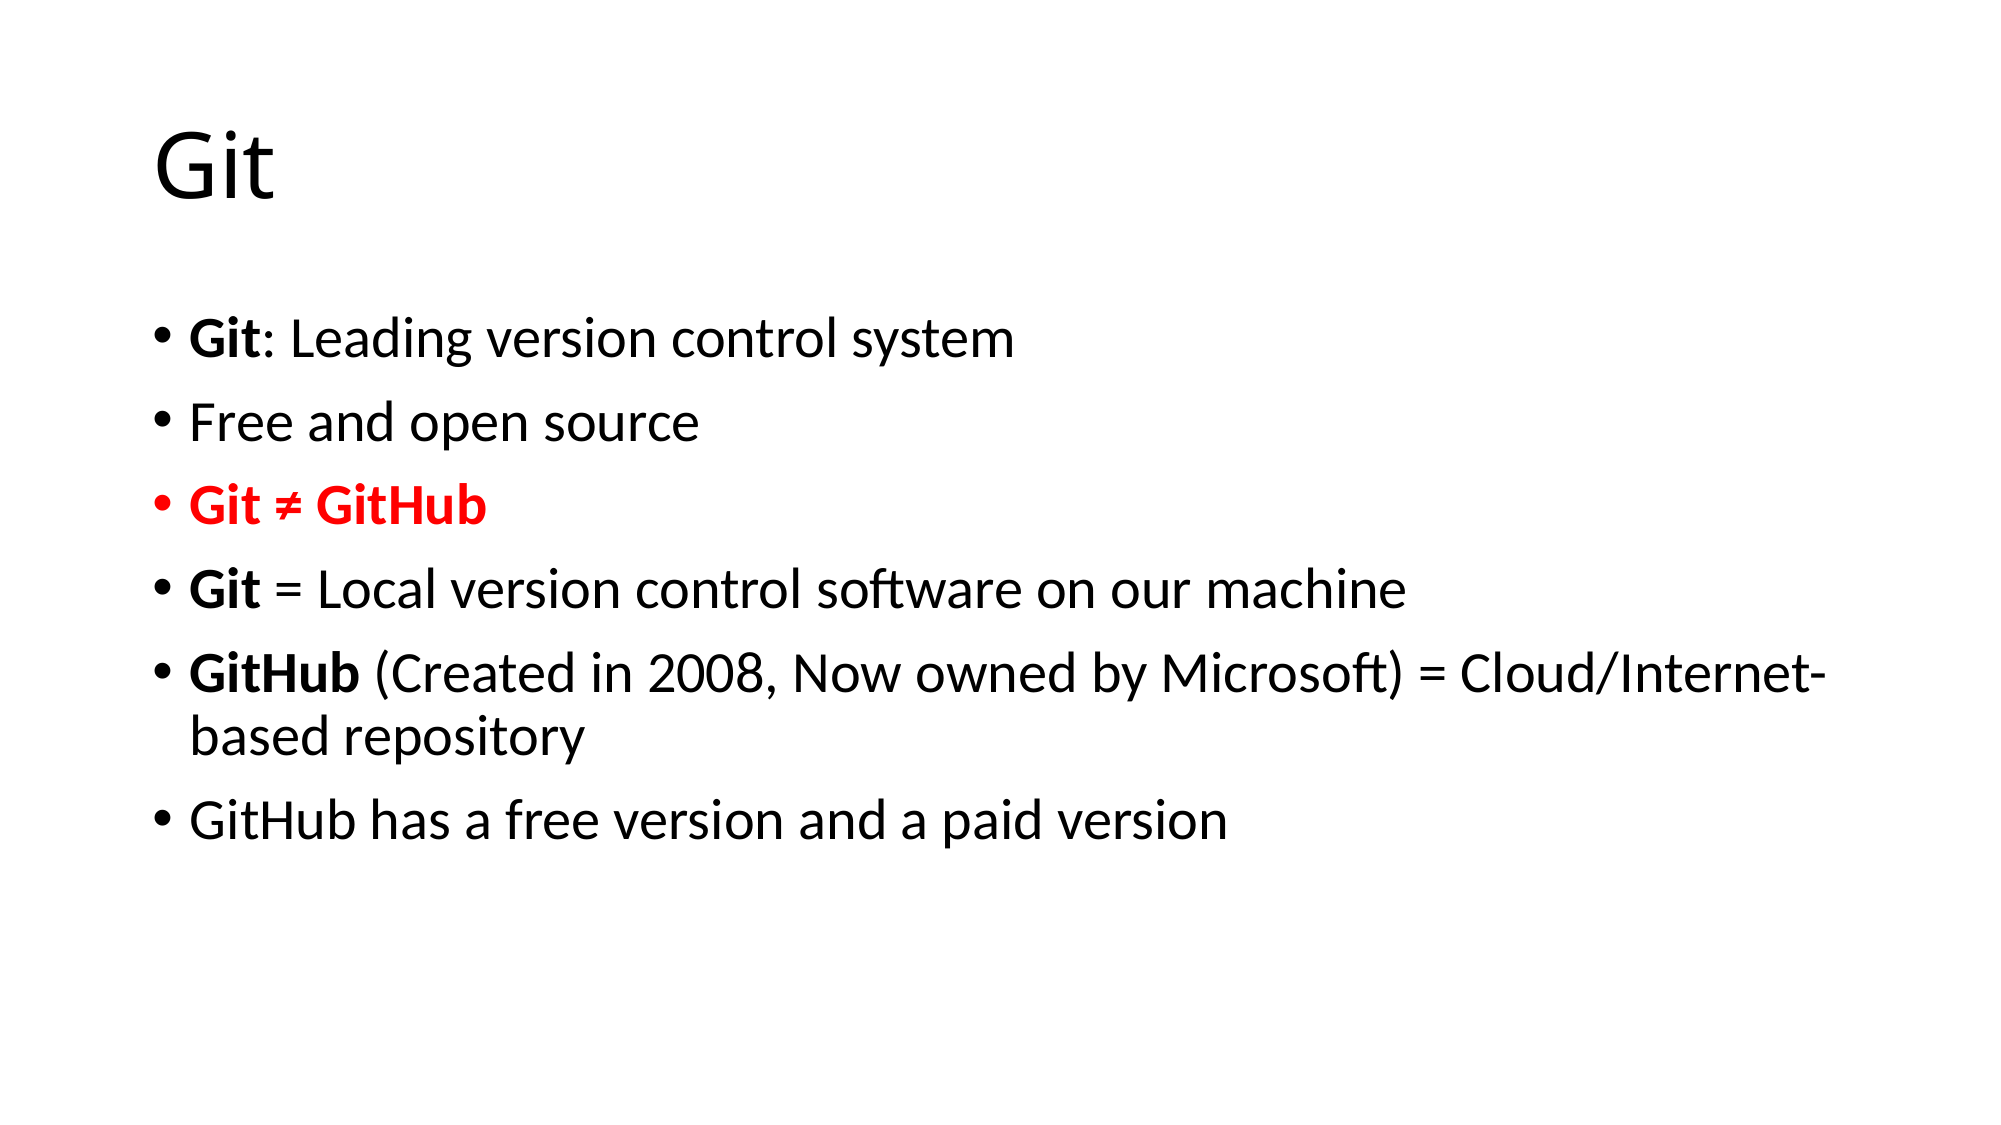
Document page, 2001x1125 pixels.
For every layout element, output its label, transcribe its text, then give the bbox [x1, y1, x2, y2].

title Git [137, 59, 1863, 278]
list Git: Leading version control system Free and open source Git ≠ GitHub Git = Local version control software on our machine GitHub (Created in 2008, Now owned by Microsoft) = Cloud/Internet-based repository GitHub has a free version and a paid version [137, 299, 1863, 1014]
